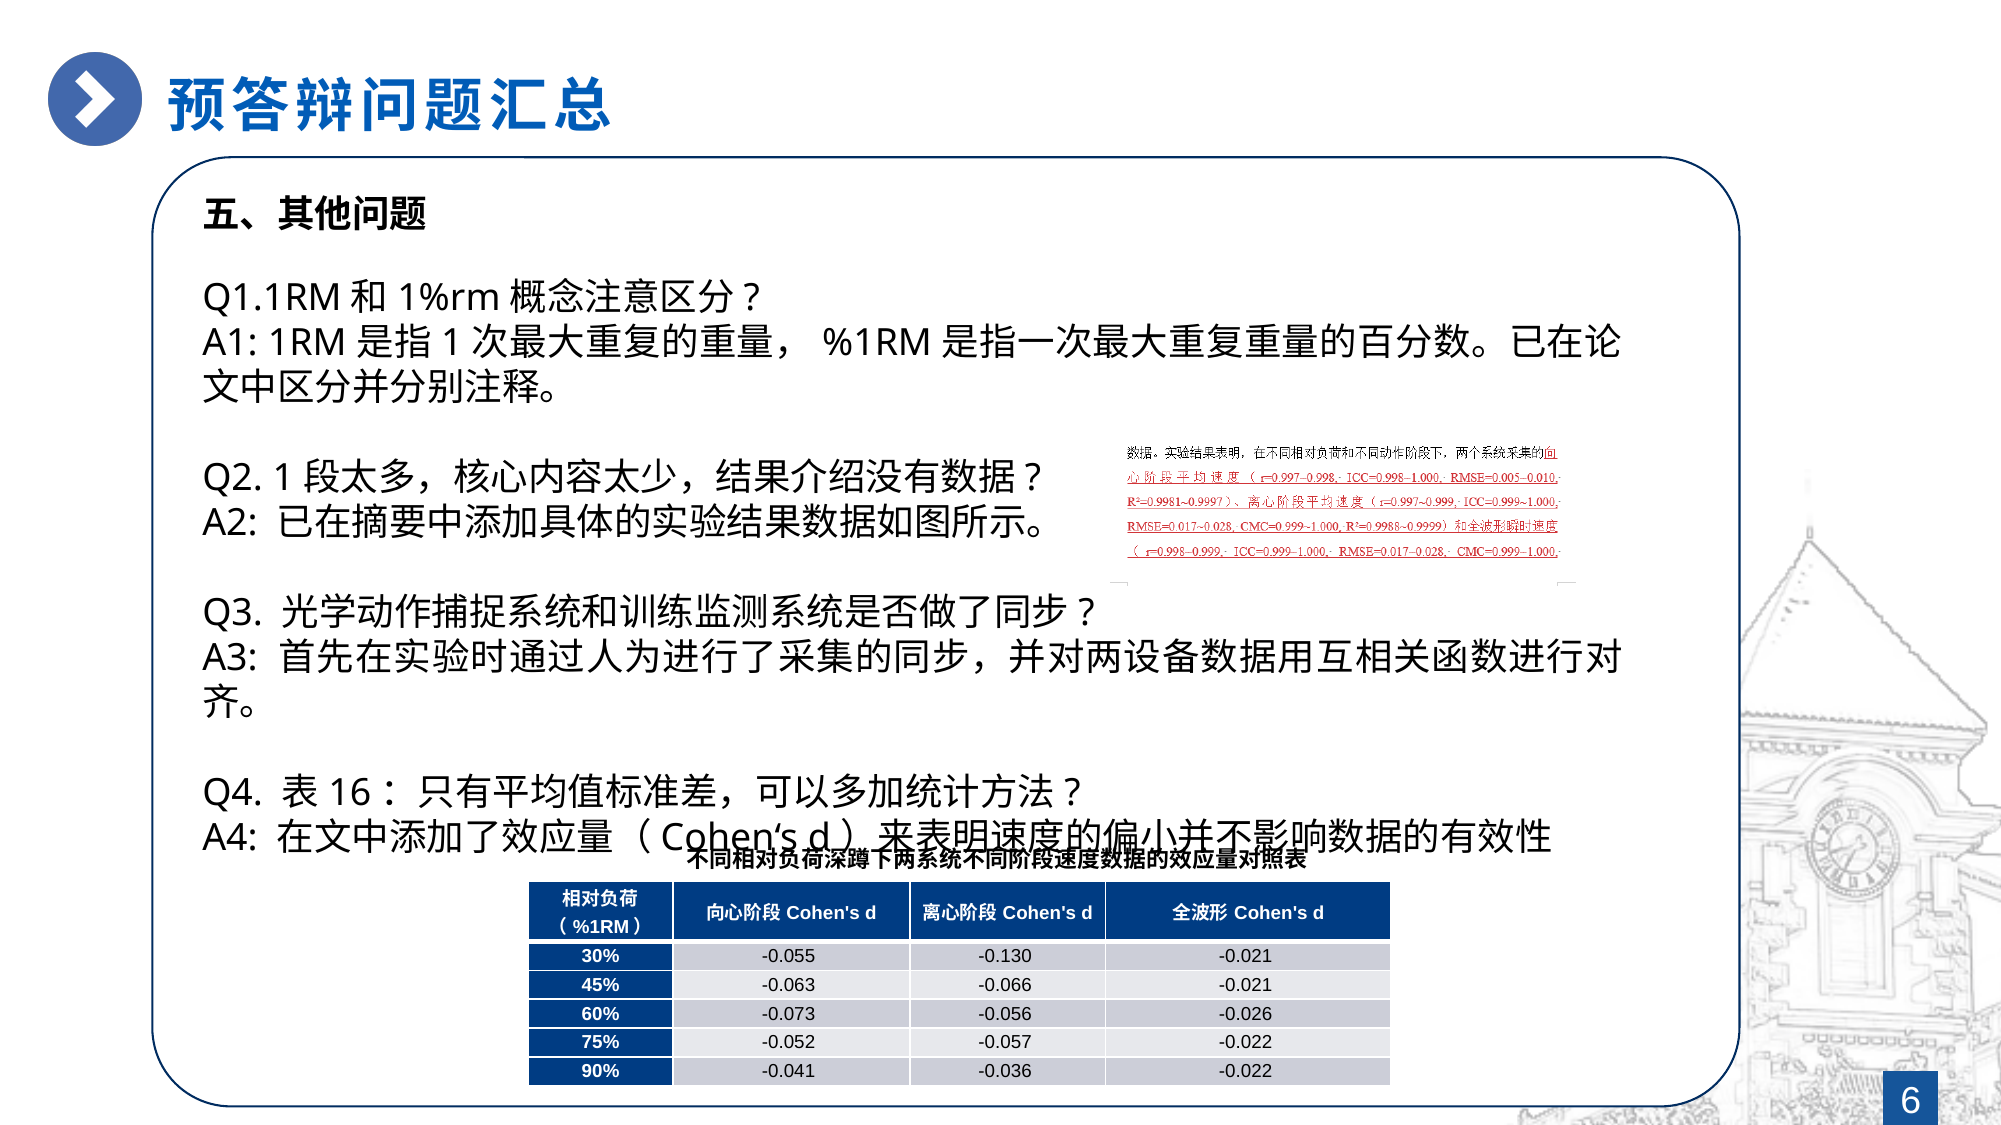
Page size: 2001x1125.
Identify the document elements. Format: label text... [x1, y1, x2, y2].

table_cell -0.073 [674, 1000, 834, 1027]
text_box [151, 156, 1741, 1108]
table_cell -0.041 [674, 1058, 834, 1085]
table_cell 45% [529, 971, 672, 998]
table_cell 30% [529, 944, 672, 970]
table_cell -0.063 [674, 971, 834, 998]
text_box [48, 43, 1121, 150]
table_cell 90% [529, 1058, 672, 1085]
text_box 五、其他问题 [187, 155, 1157, 262]
table_header 向心阶段Cohen's d [674, 882, 834, 939]
text_box Q1.1RM和1%rm概念注意区分? A1: 1RM是指1次最大重复的重量，%1RM是指一次最大重复重量的百分数。已在论文中区分并分别注释。 Q2. 1段太多，核心内容太少，结果介绍没有数据? A2: 已在摘要中添加具体的实验结果数据如图所示。 Q3. 光学动作捕捉系统和训练监测系统是否做了同步? A3: 首先在实验时通过人为进行了采集的同步，并对两设备数据用互相关函数进行对齐。 Q4. 表16：只有平均值标准差，可以多加统计方法? A4: 在文中添加了效应量（Cohen‘s d）来表明速度的偏小并不影响数据的有效性 [187, 265, 1638, 1001]
picture [834, 438, 2000, 1125]
table_cell 60% [529, 1000, 672, 1027]
table_header 相对负荷（%1RM） [529, 882, 672, 939]
table_cell 75% [529, 1029, 672, 1056]
table_cell -0.055 [674, 944, 834, 970]
text_box 不同相对负荷深蹲下两系统不同阶段速度数据的效应量对照表 [671, 837, 834, 880]
table_cell -0.052 [674, 1029, 834, 1056]
